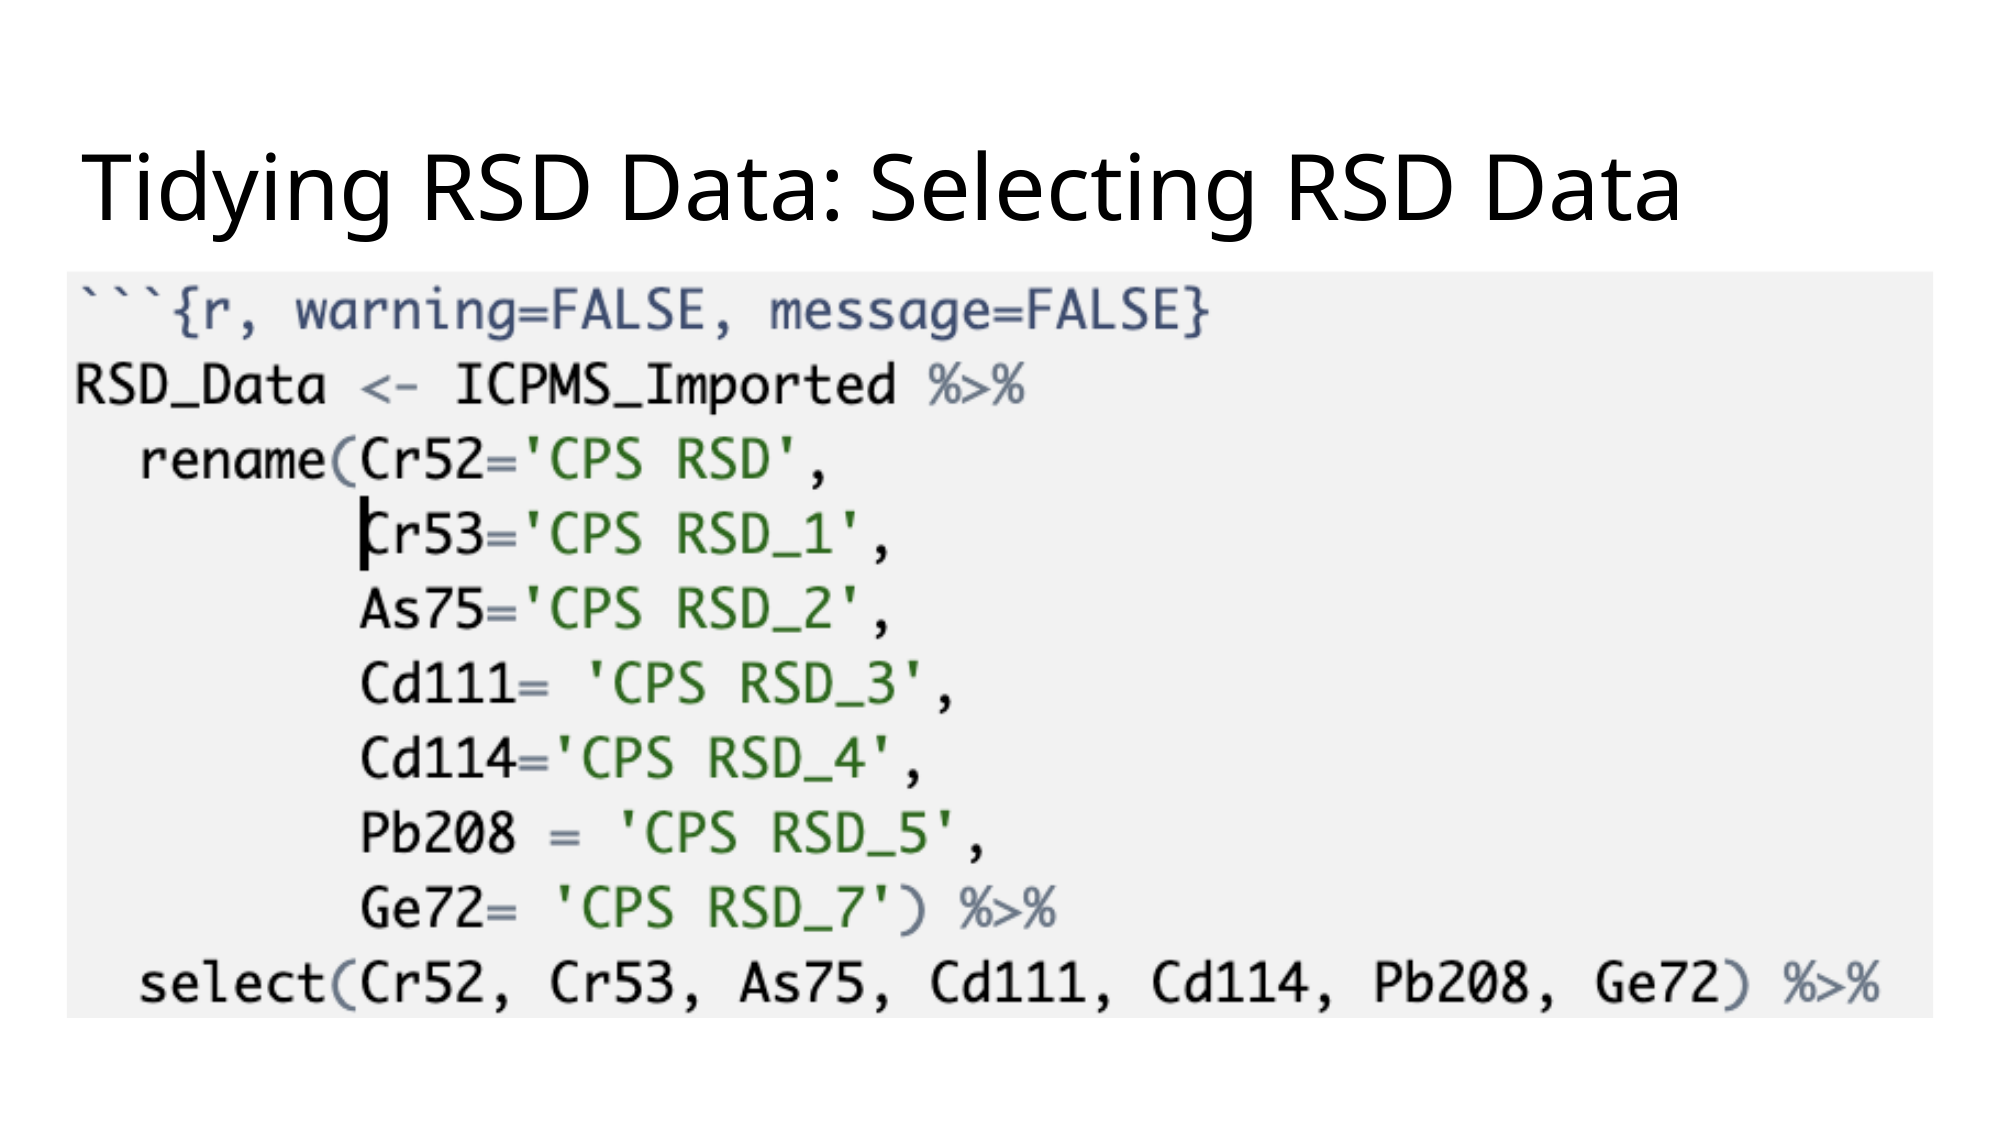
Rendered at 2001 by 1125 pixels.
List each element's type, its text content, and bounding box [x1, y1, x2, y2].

title Tidying RSD Data: Selecting RSD Data [66, 82, 1792, 259]
picture [66, 259, 1934, 1018]
